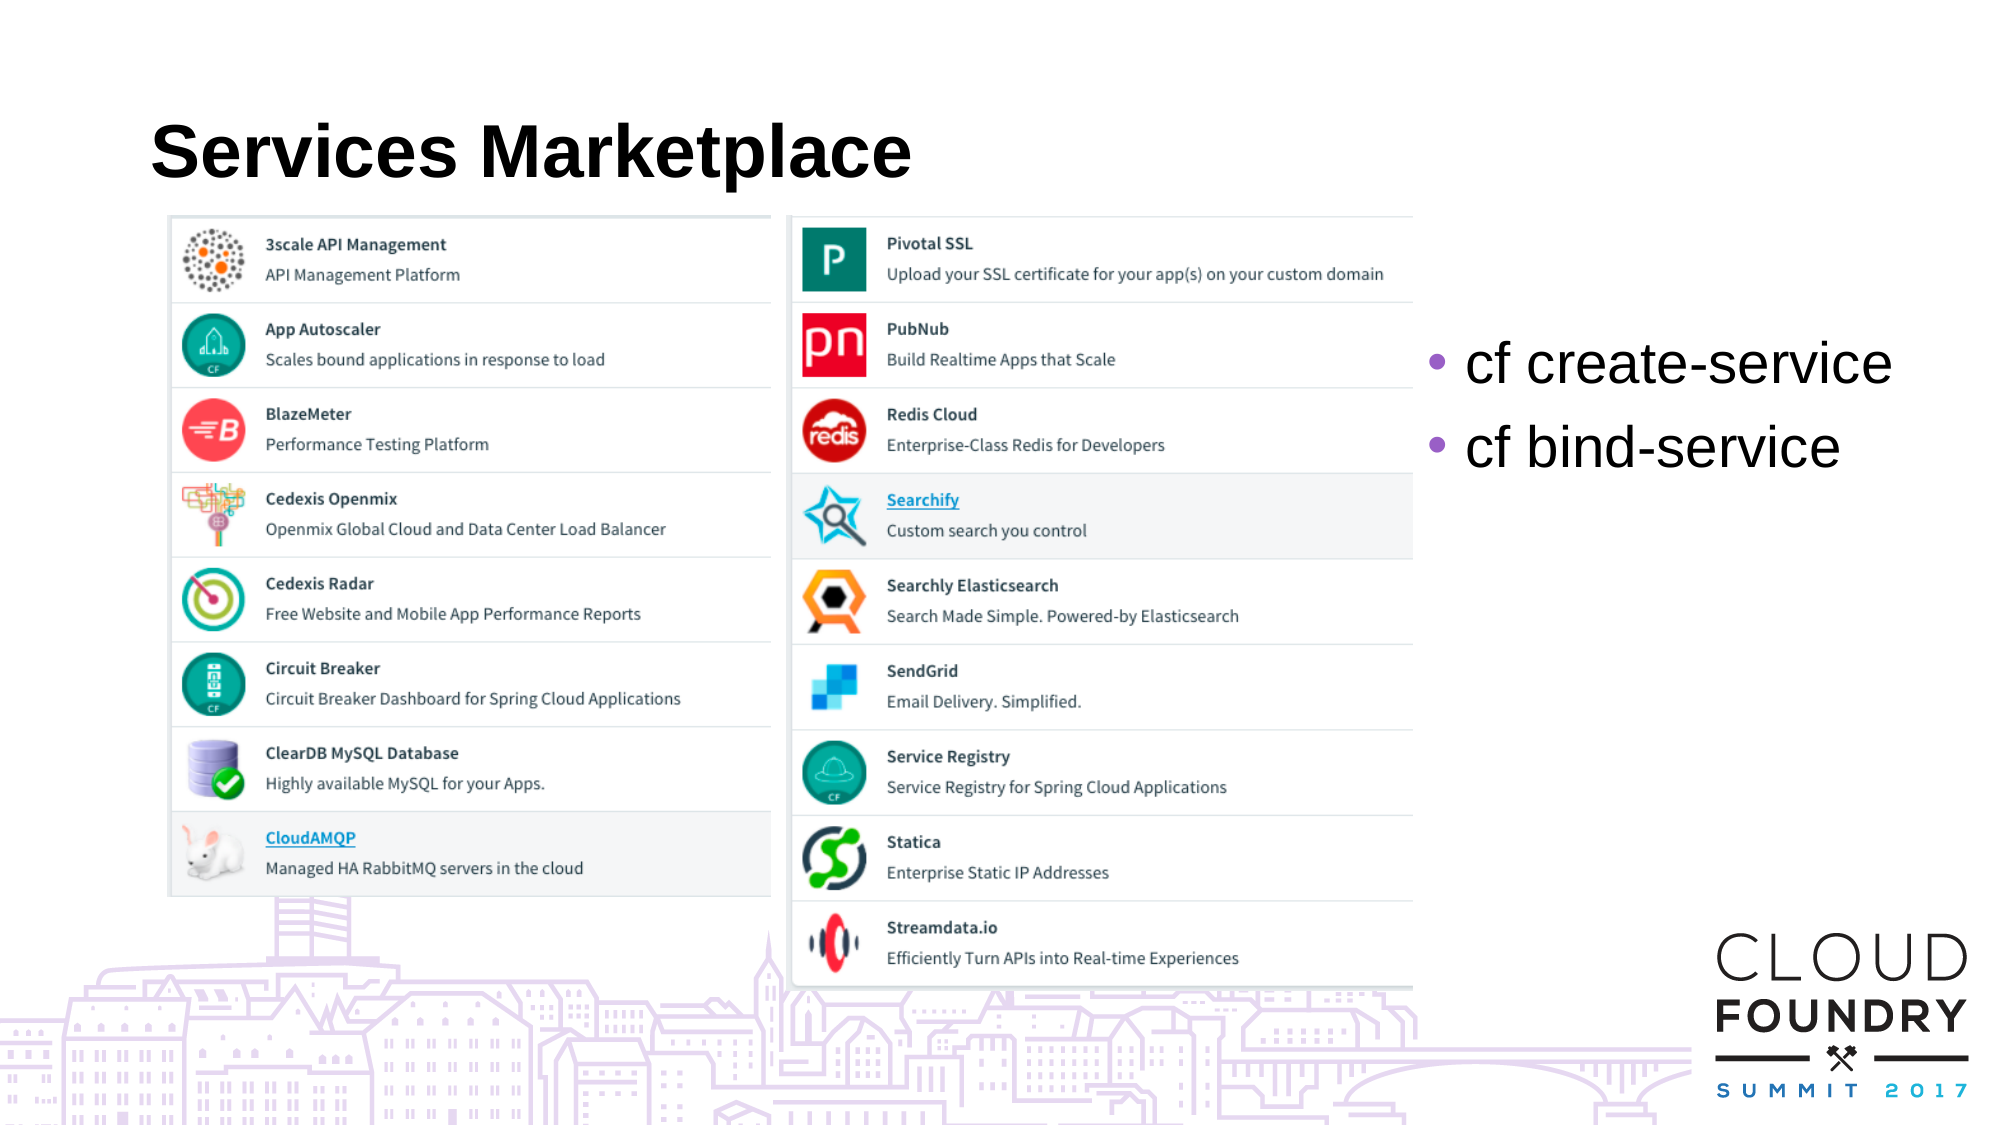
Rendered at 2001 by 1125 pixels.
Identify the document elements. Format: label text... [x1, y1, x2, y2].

list cf create-service cf bind-service [1413, 325, 2000, 974]
picture [0, 0, 2001, 1125]
title Services Marketplace [135, 105, 1860, 216]
